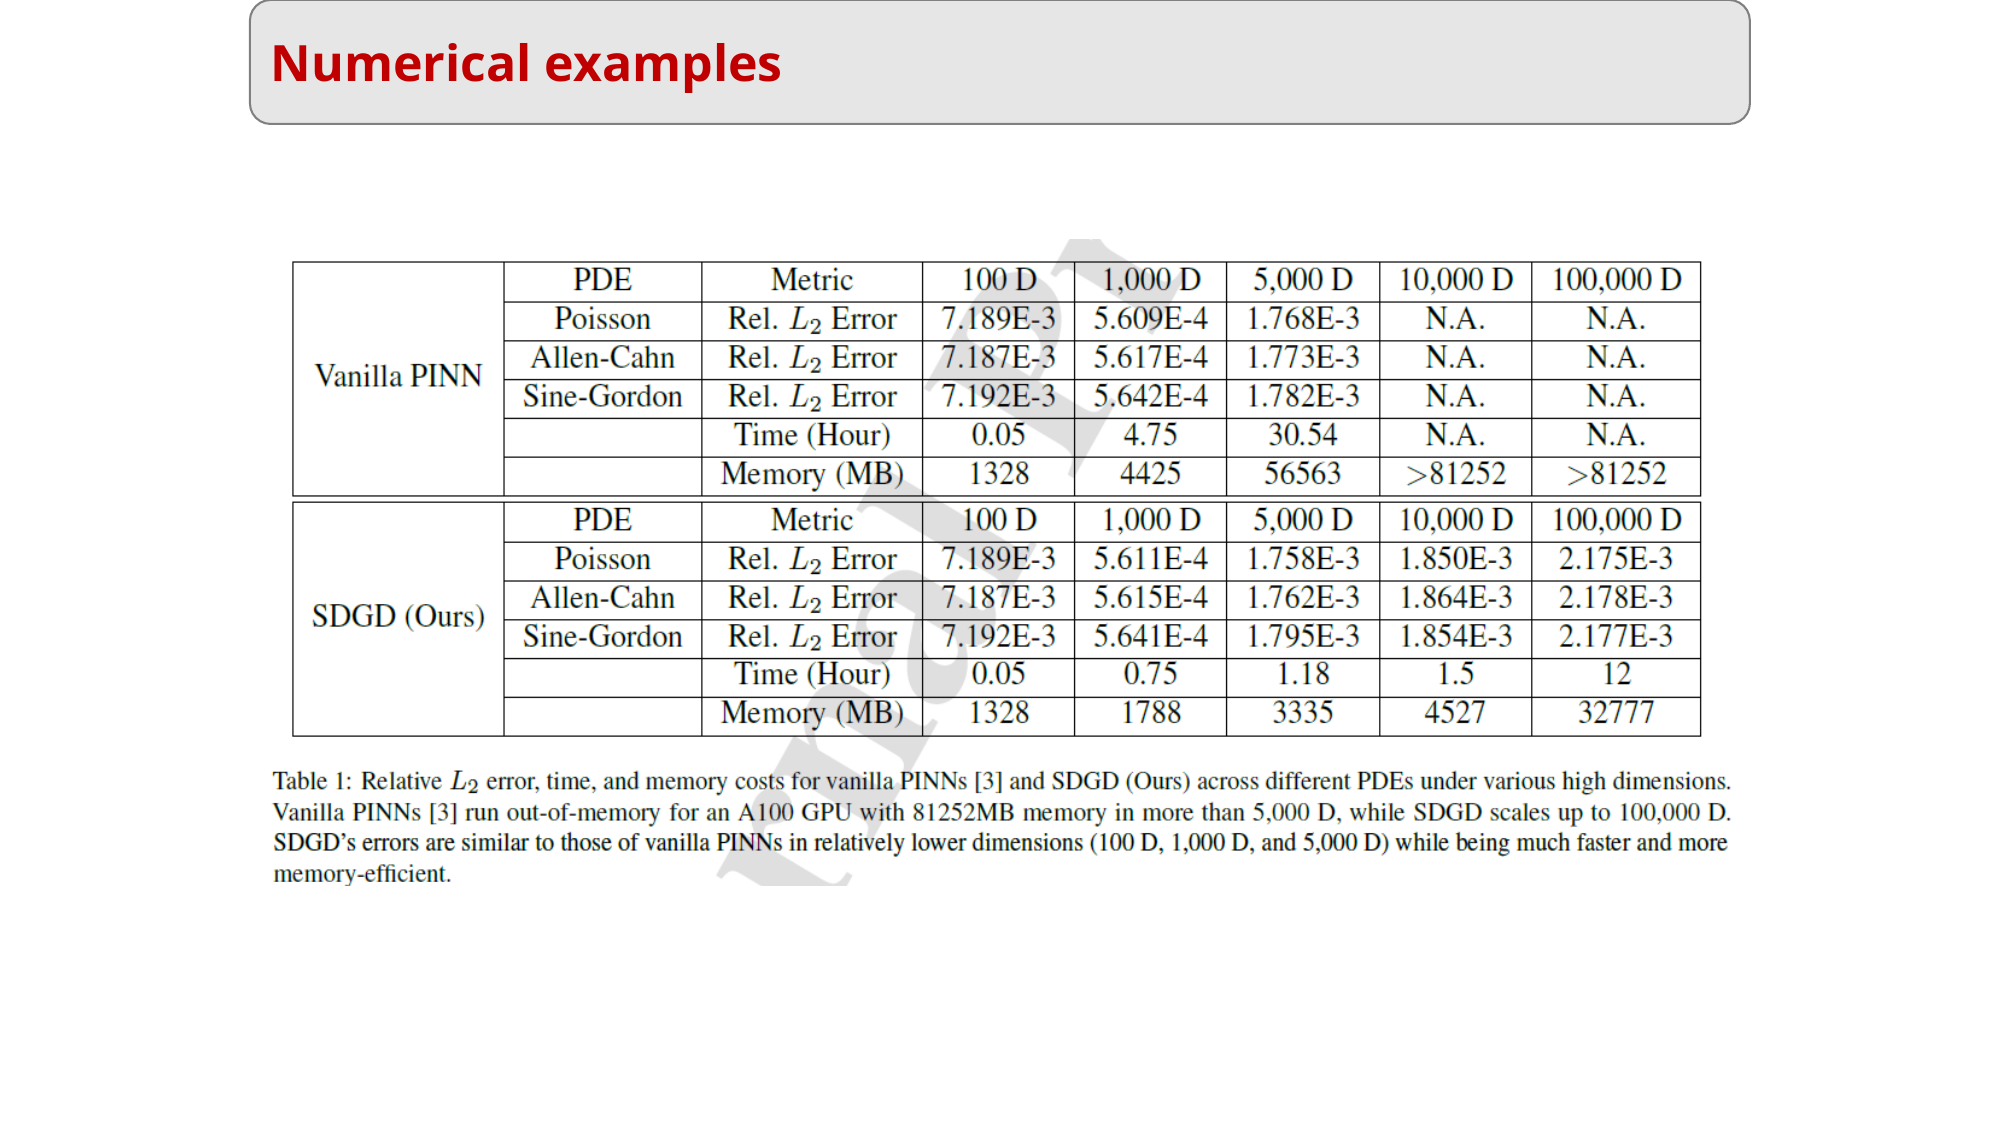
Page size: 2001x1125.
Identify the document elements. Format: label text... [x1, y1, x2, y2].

text_box Numerical examples [248, 0, 1751, 125]
picture [249, 239, 1750, 886]
